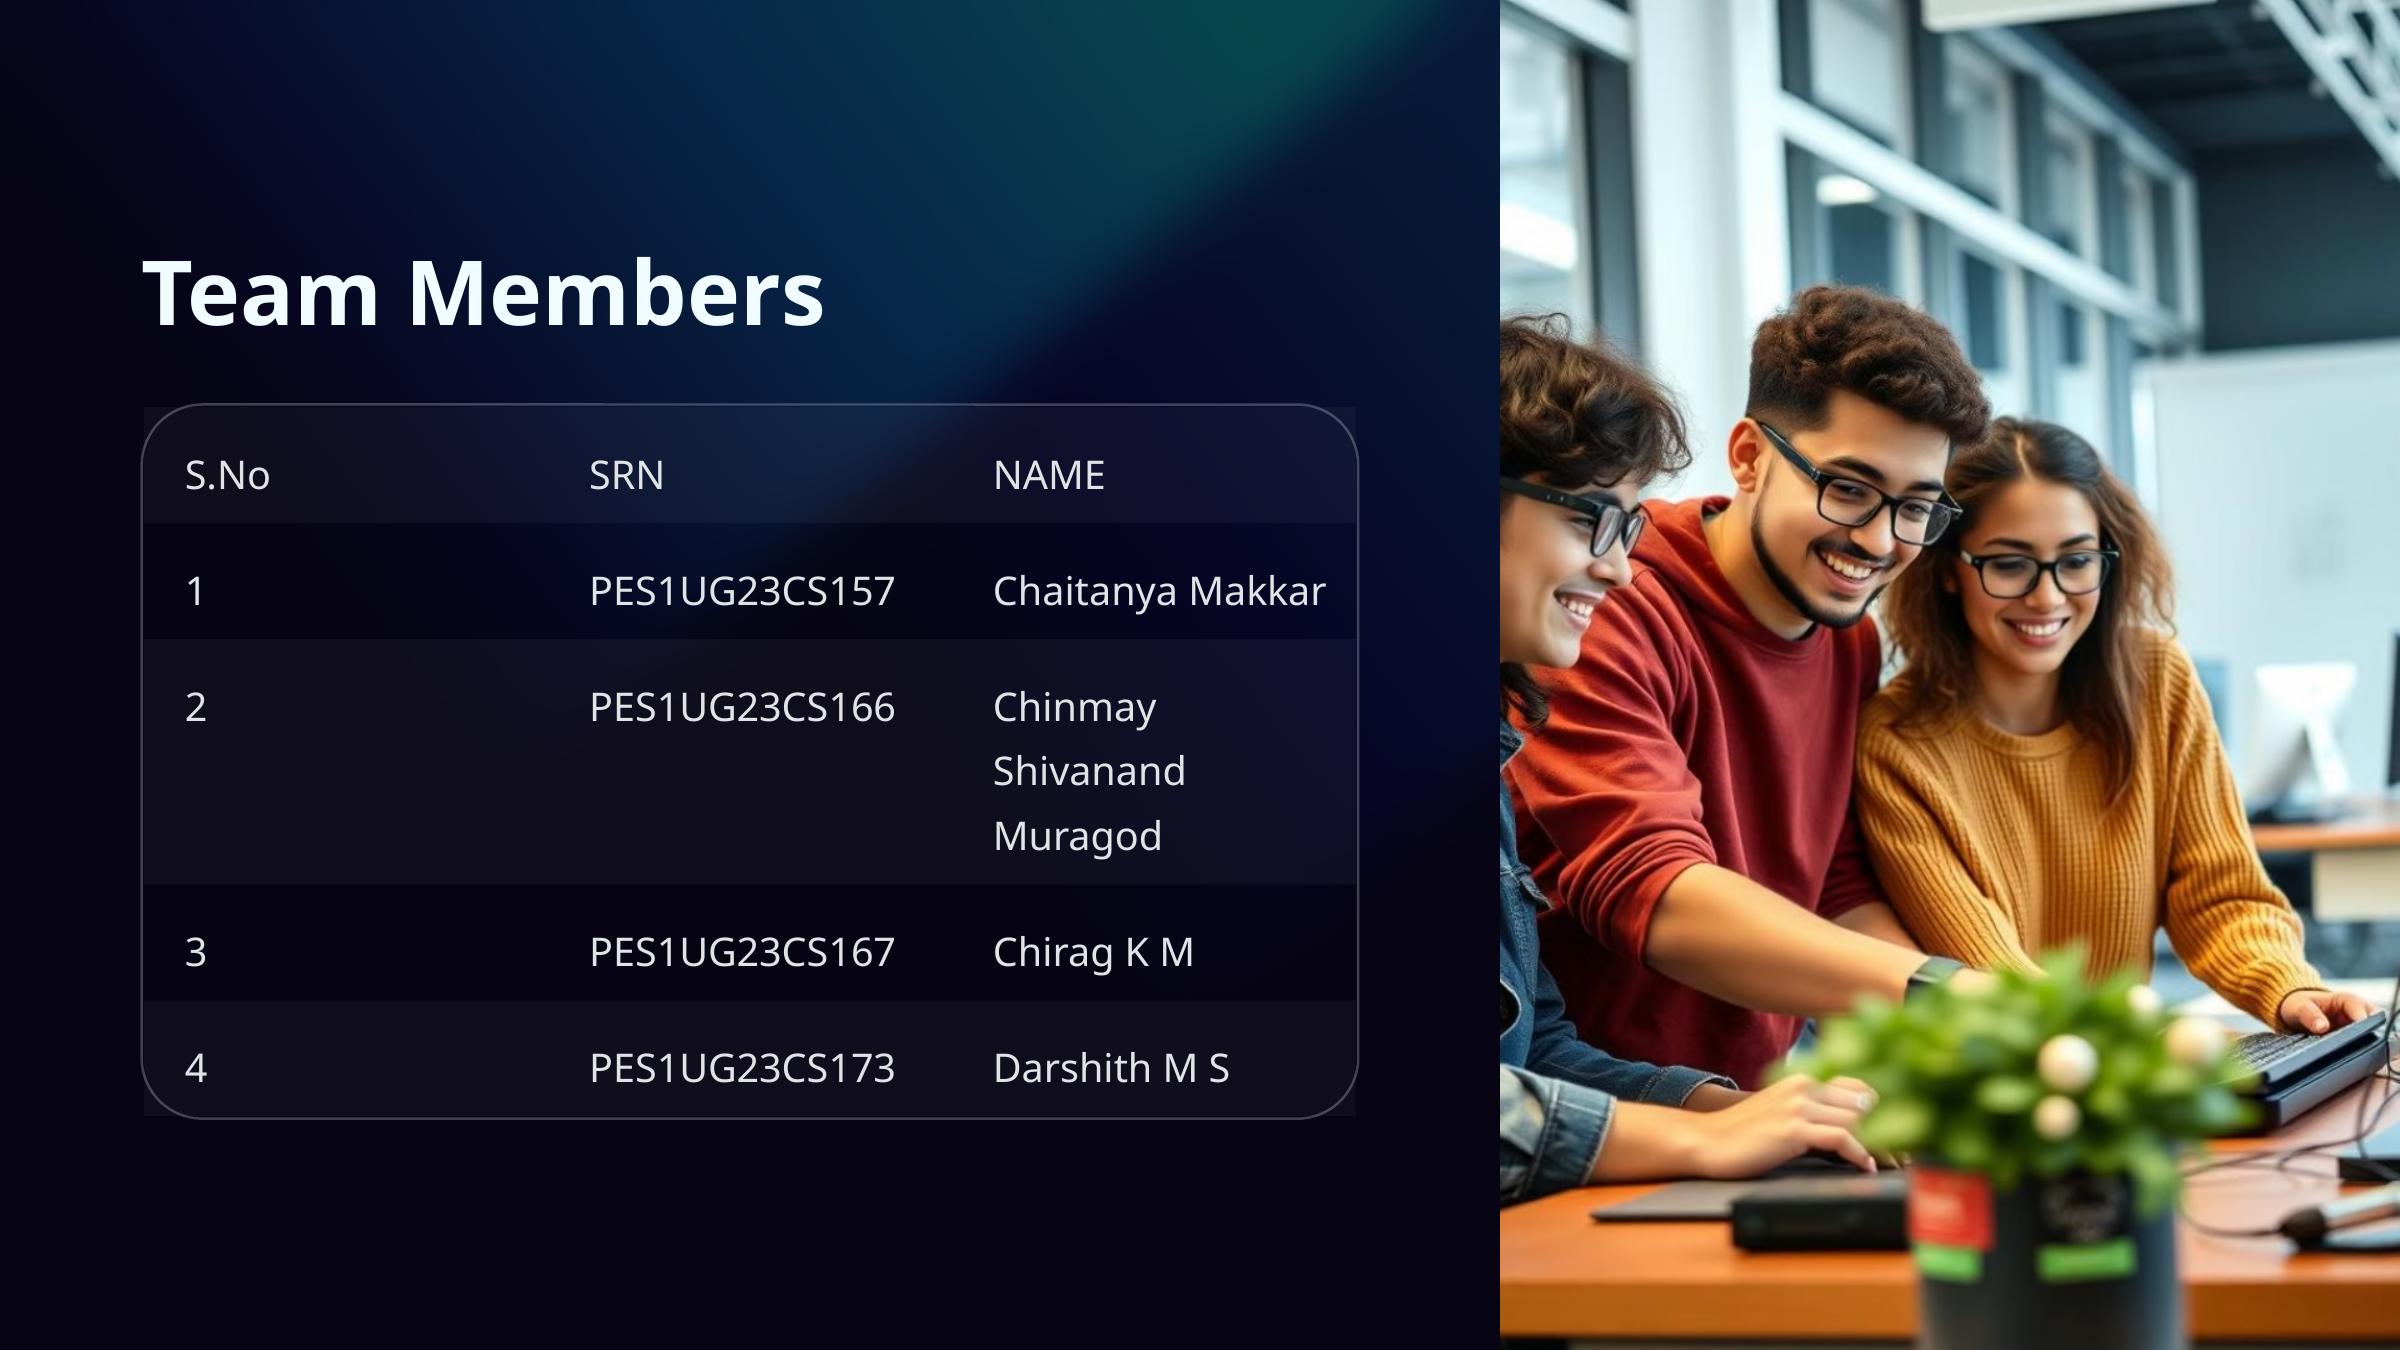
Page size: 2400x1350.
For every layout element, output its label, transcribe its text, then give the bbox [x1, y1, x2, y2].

text_box Chinmay Shivanand Muragod [993, 664, 1316, 859]
text_box [144, 407, 1356, 522]
text_box [144, 884, 1356, 1000]
text_box PES1UG23CS166 [589, 664, 911, 730]
text_box [144, 522, 1356, 638]
text_box Team Members [141, 231, 1042, 344]
text_box PES1UG23CS173 [589, 1025, 911, 1091]
text_box 1 [184, 548, 507, 614]
text_box 3 [184, 909, 507, 975]
text_box S.No [184, 432, 507, 498]
text_box PES1UG23CS157 [589, 548, 911, 614]
text_box Darshith M S [993, 1025, 1316, 1091]
text_box NAME [993, 432, 1316, 498]
text_box SRN [589, 432, 911, 498]
text_box PES1UG23CS167 [589, 909, 911, 975]
text_box Chaitanya Makkar [993, 548, 1316, 614]
text_box [144, 638, 1356, 884]
text_box 4 [184, 1025, 507, 1091]
text_box Chirag K M [993, 909, 1316, 975]
picture [1499, 0, 2400, 1350]
text_box 2 [184, 664, 507, 730]
text_box [144, 1000, 1356, 1117]
